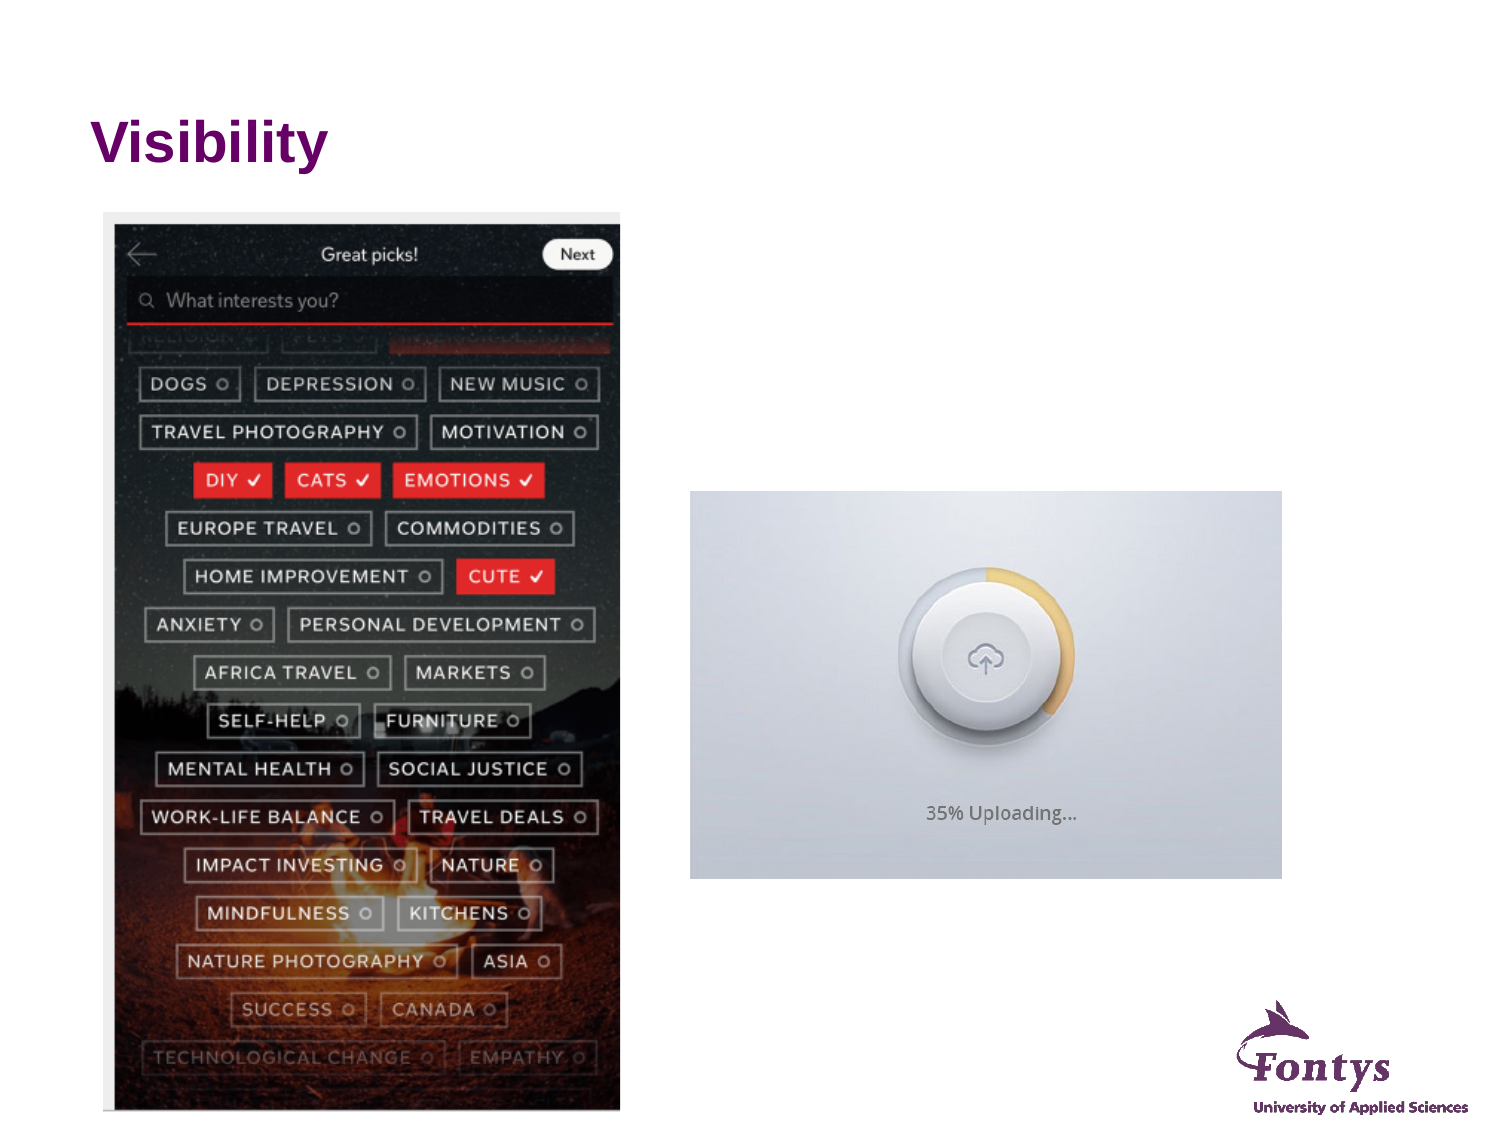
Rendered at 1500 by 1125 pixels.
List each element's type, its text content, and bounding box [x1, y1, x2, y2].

title Visibility [75, 45, 1425, 233]
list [102, 211, 621, 1125]
picture [1234, 997, 1470, 1117]
picture [690, 491, 1282, 879]
